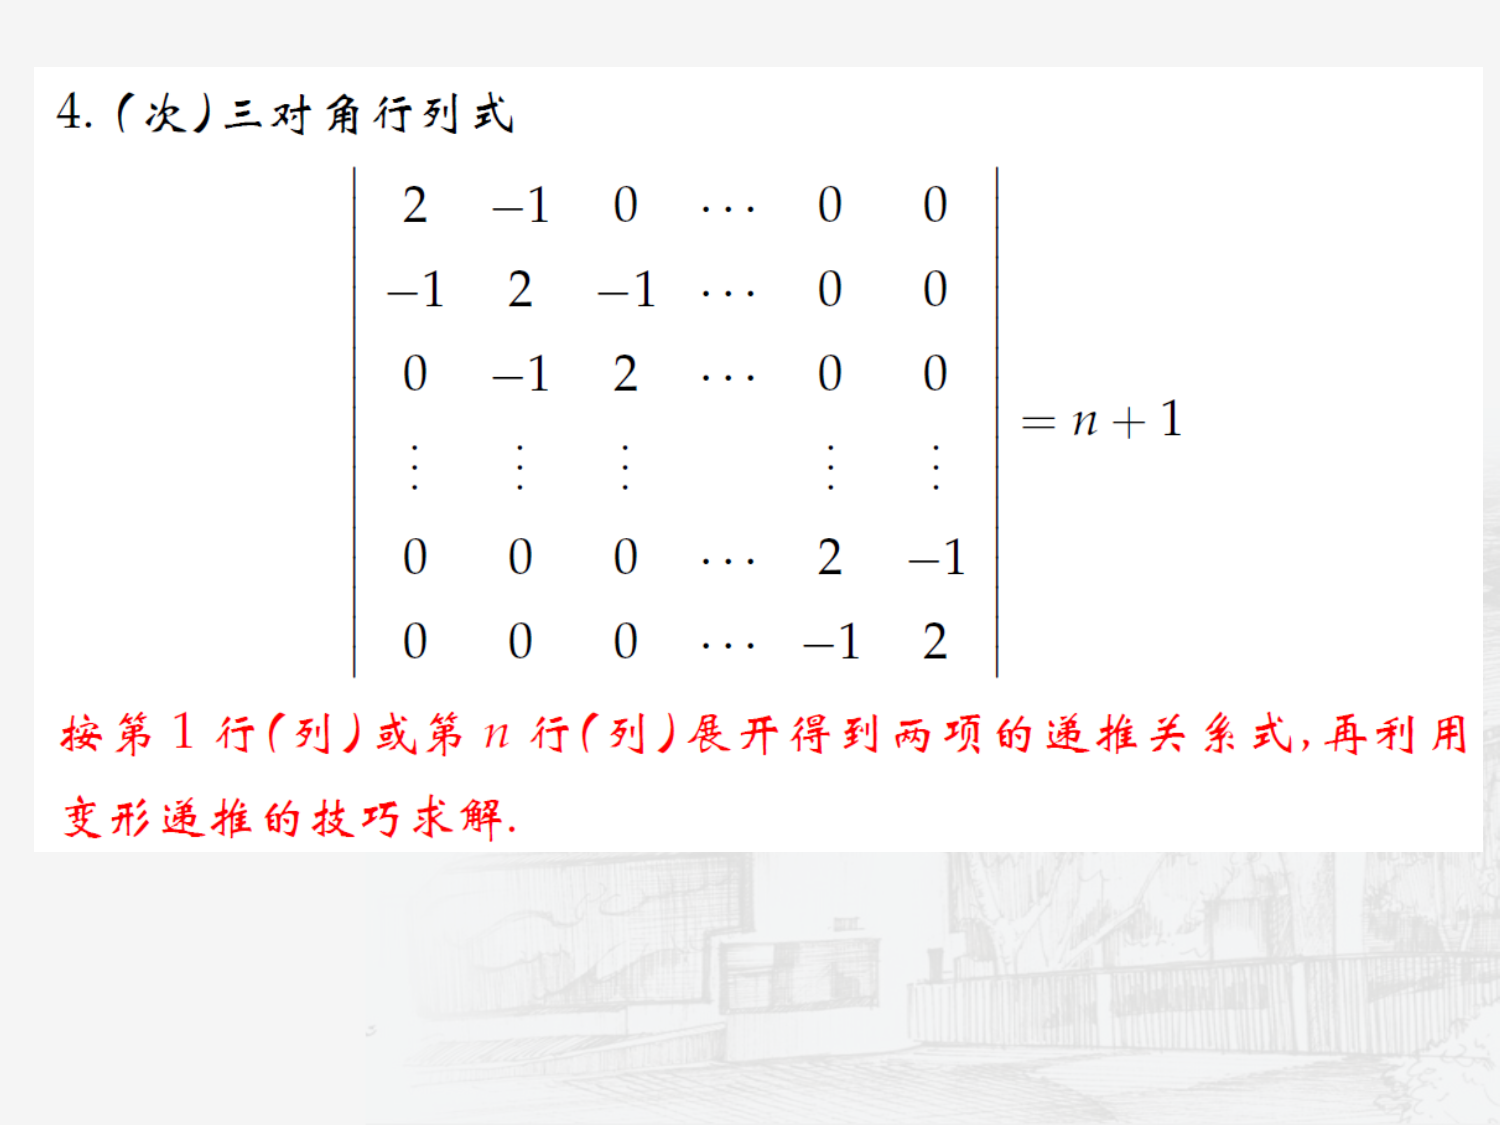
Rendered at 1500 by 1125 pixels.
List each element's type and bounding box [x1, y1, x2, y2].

picture [34, 67, 1483, 852]
